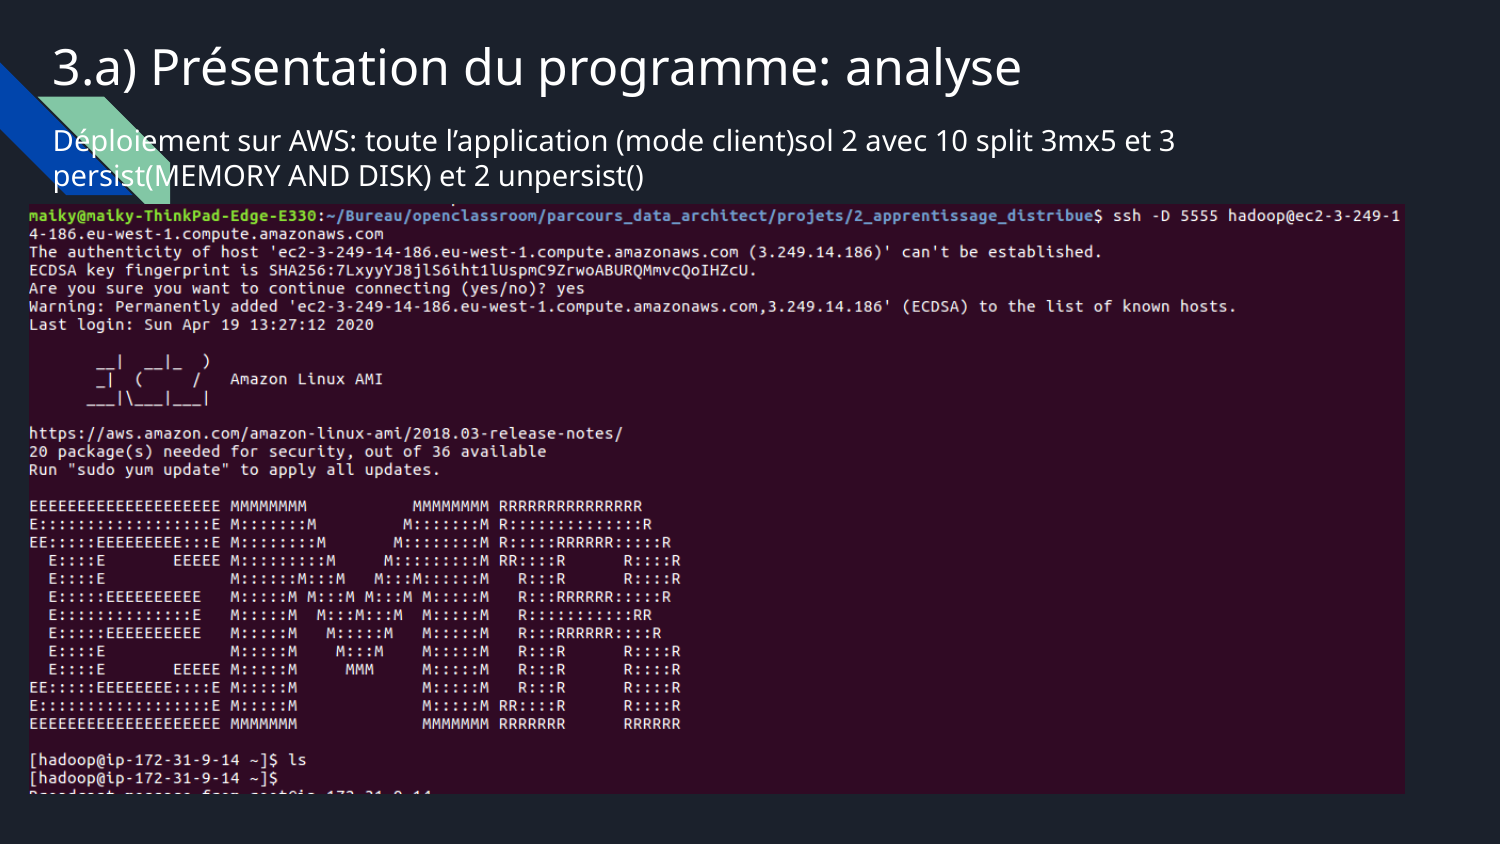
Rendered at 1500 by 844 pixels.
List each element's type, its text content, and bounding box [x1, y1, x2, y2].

title 3.a) Présentation du programme: analyse [37, 20, 1463, 118]
text_box Déploiement sur AWS: toute l’application (mode client)sol 2 avec 10 split 3mx5 et 3 persist(MEMORY AND DISK) et 2 unpersist() [37, 107, 1283, 202]
picture [28, 204, 1405, 794]
